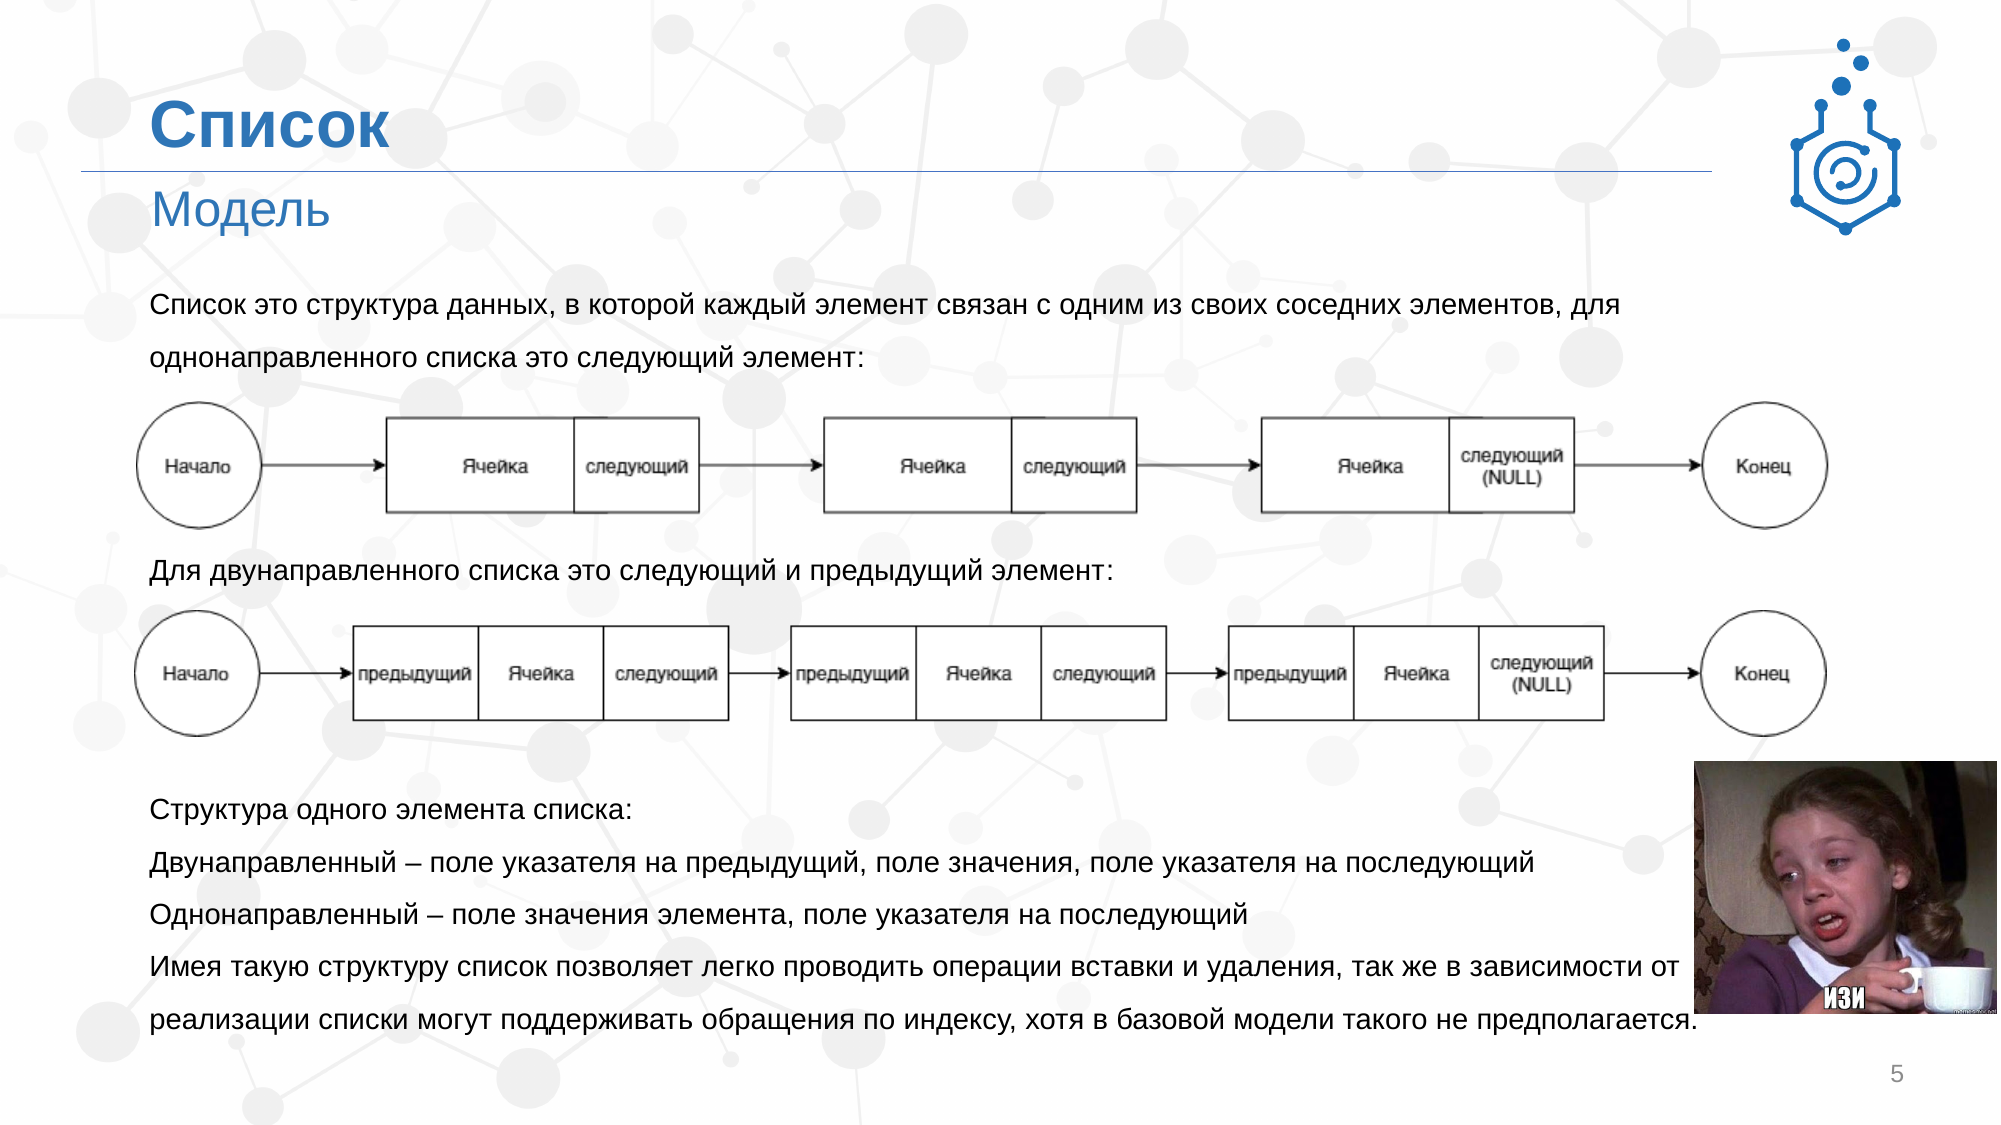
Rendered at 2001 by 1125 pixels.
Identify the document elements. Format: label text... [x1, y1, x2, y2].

slide_number 5 [1724, 1042, 1920, 1103]
picture [0, 0, 2001, 1125]
text_box Список это структура данных, в которой каждый элемент связан с одним из своих соседних элементов, для однонаправленного списка это следующий элемент: [134, 260, 1791, 381]
text_box Список [134, 78, 1402, 162]
text_box Структура одного элемента списка: Двунаправленный – поле указателя на предыдущий, поле значения, поле указателя на последующий Однонаправленный – поле значения элемента, поле указателя на последующий Имея такую структуру список позволяет легко проводить операции вставки и удаления, так же в зависимости от реализации списки могут поддерживать обращения по индексу, хотя в базовой модели такого не предполагается. [134, 765, 1791, 1043]
text_box Модель [136, 180, 1404, 245]
text_box Для двунаправленного списка это следующий и предыдущий элемент: [134, 526, 1791, 594]
